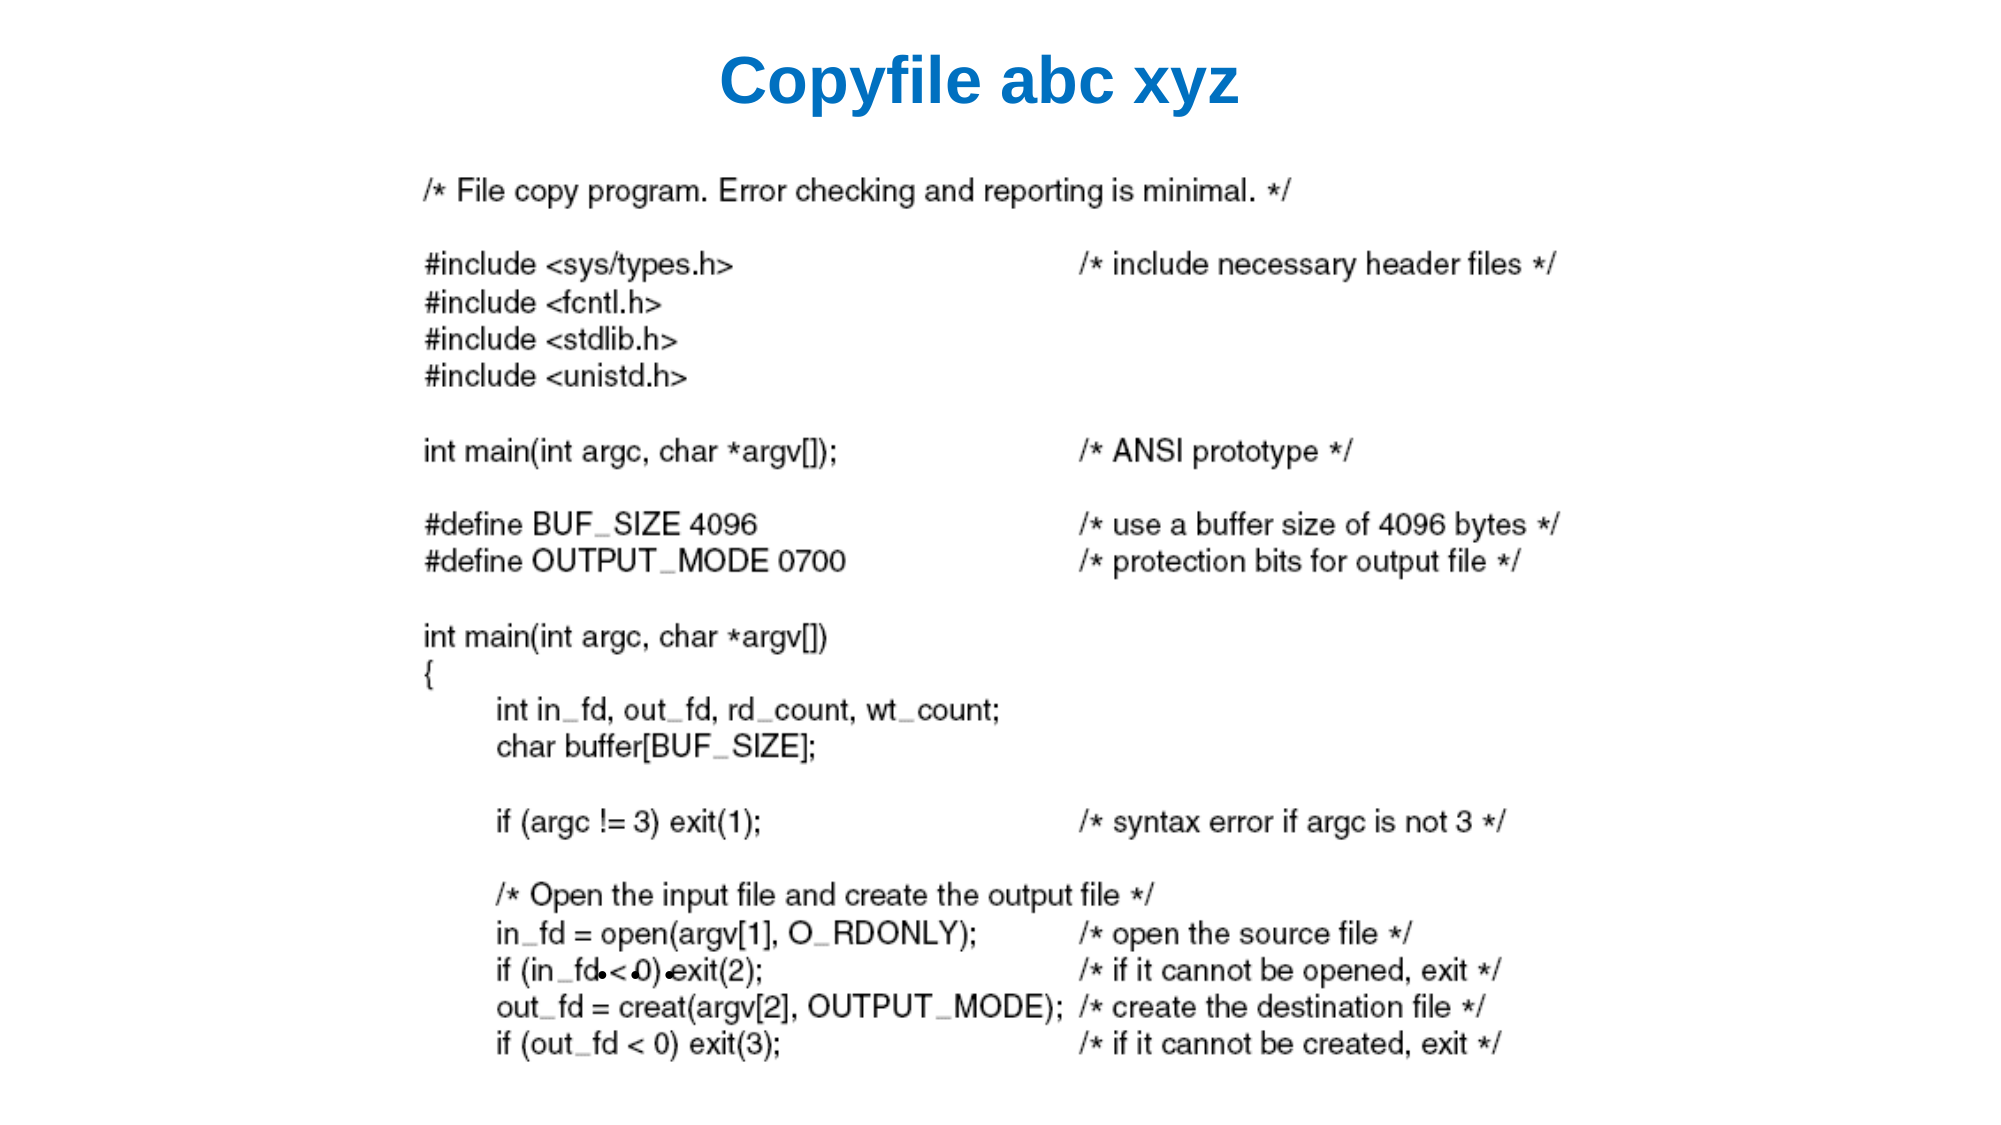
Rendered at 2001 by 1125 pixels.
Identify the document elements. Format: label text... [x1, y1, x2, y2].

text_box Copyfile abc xyz [704, 0, 1496, 154]
picture [404, 165, 1596, 1086]
